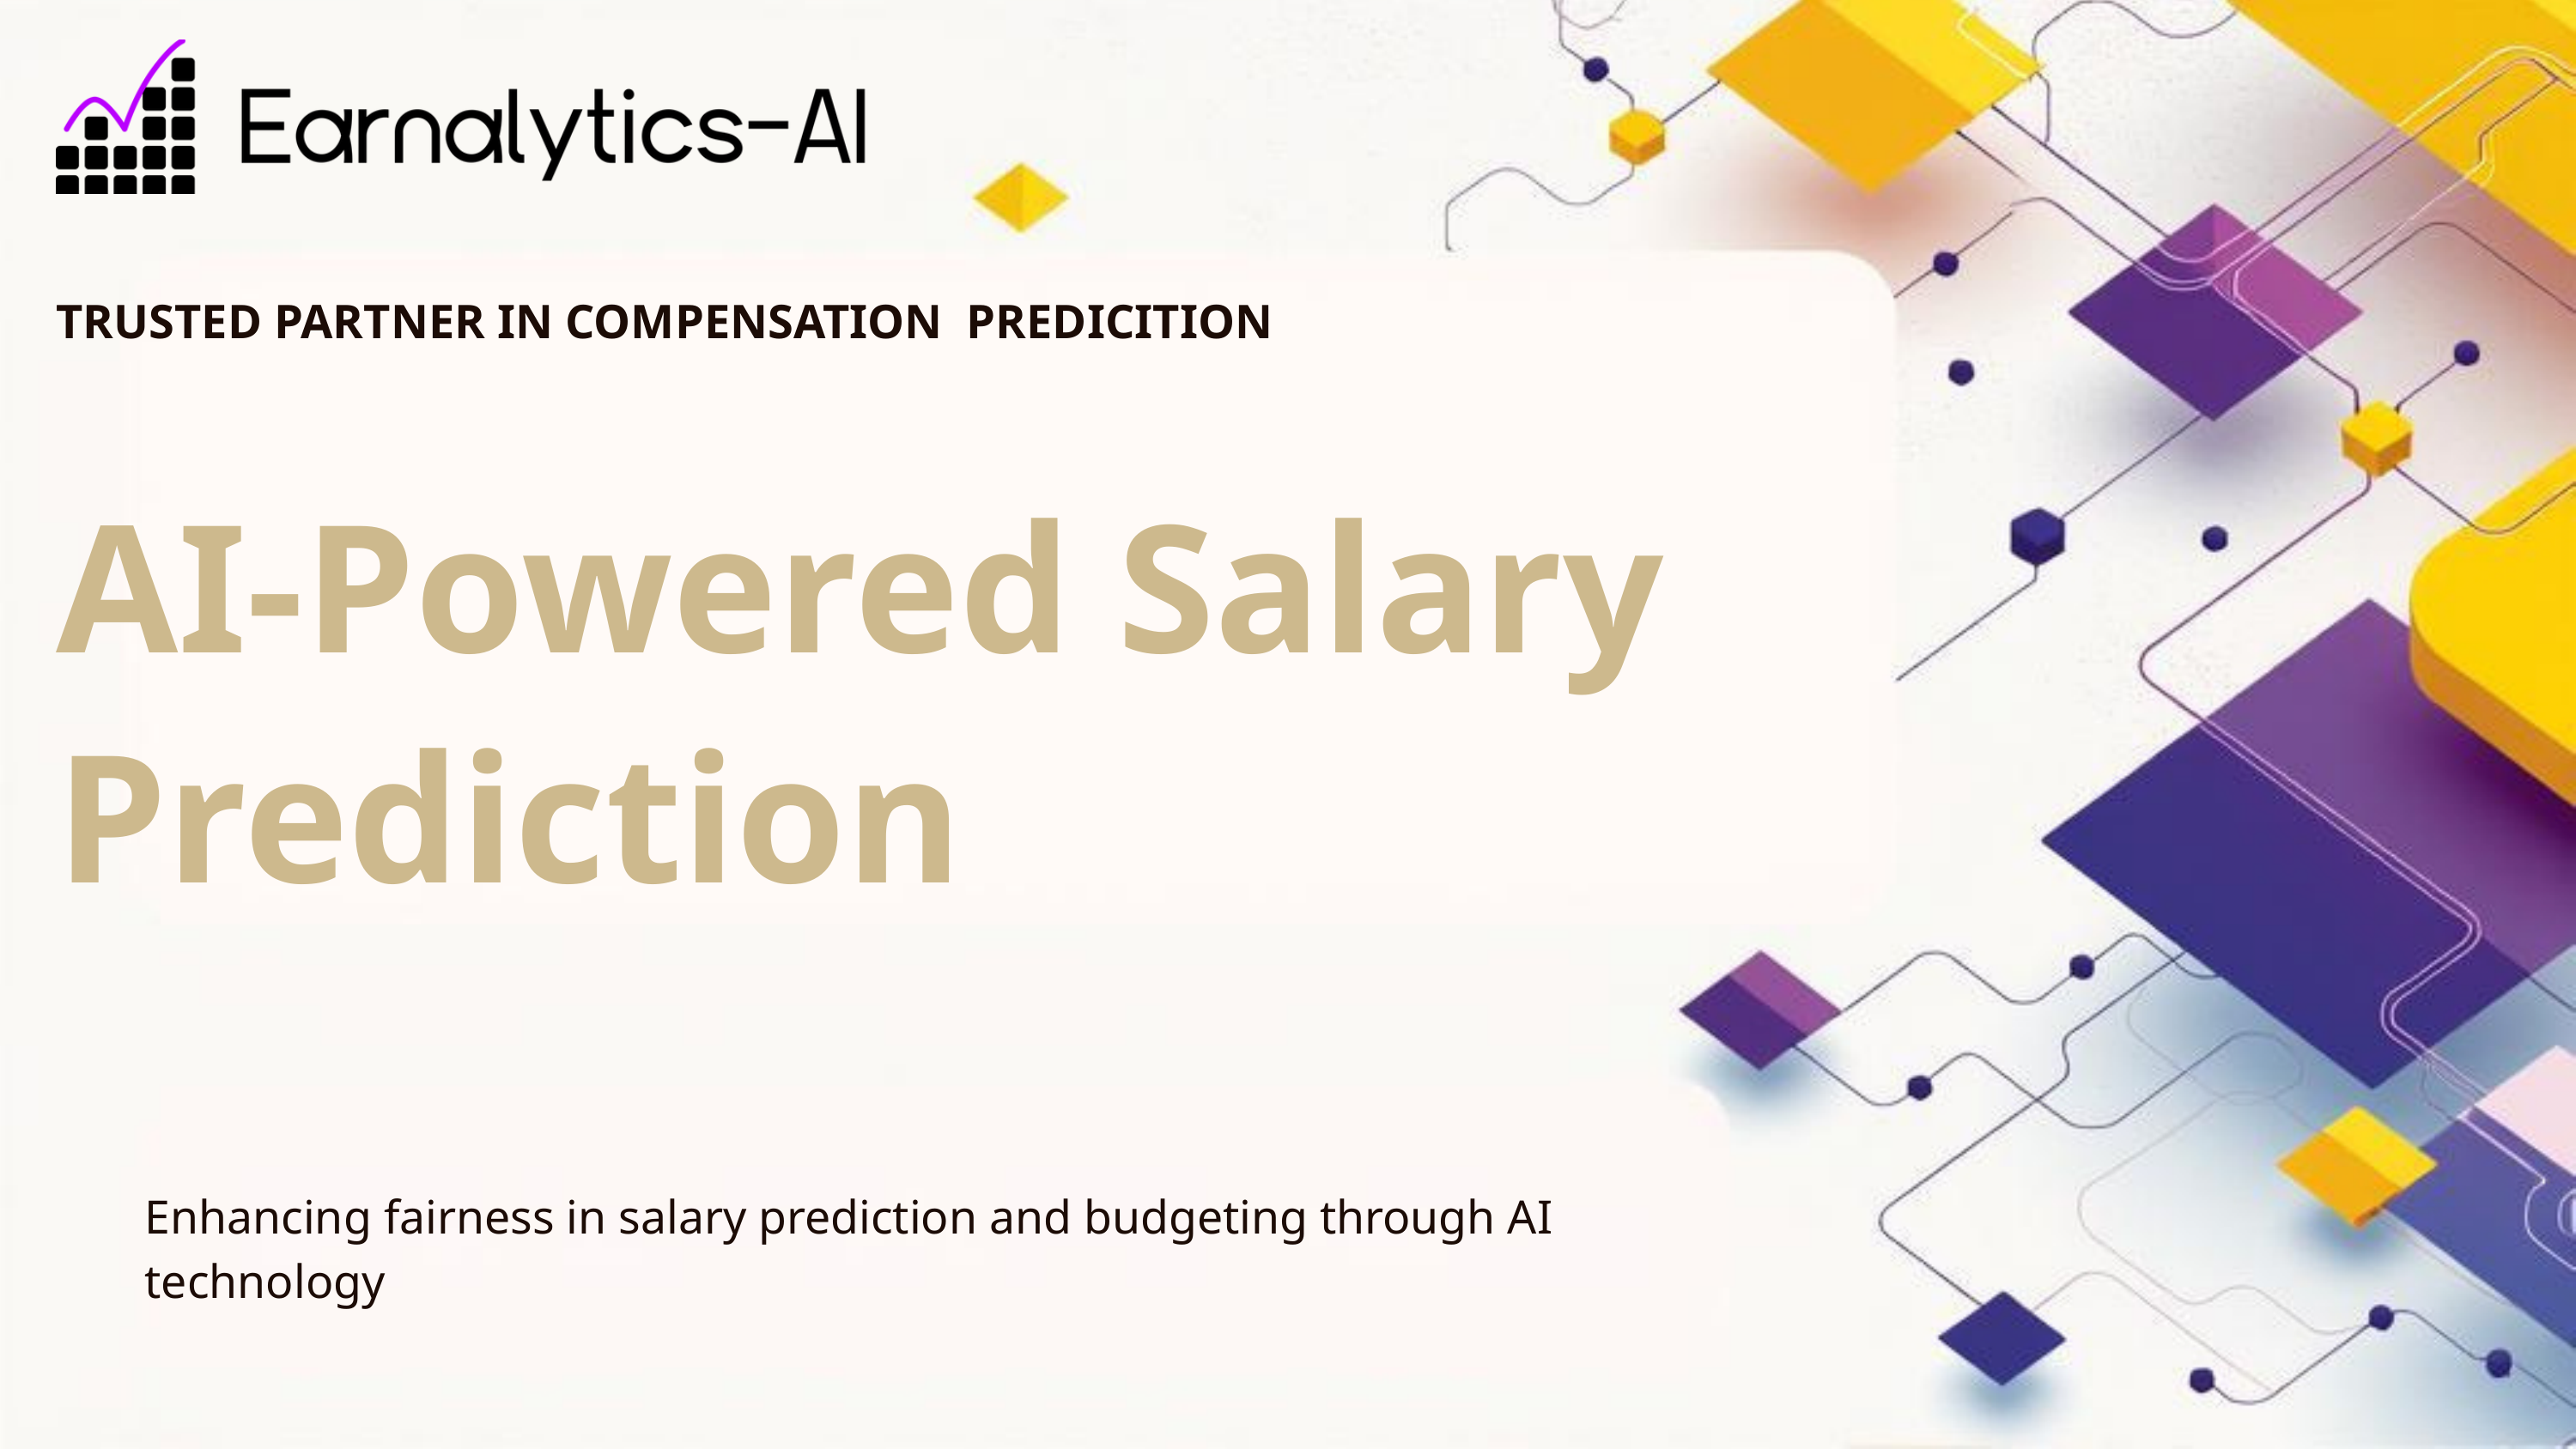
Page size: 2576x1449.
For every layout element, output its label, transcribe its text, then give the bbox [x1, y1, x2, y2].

text_box [56, 39, 868, 194]
text_box [0, 0, 2576, 1449]
text_box Enhancing fairness in salary prediction and budgeting through AI technology [144, 1179, 1681, 1307]
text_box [55, 289, 1857, 910]
